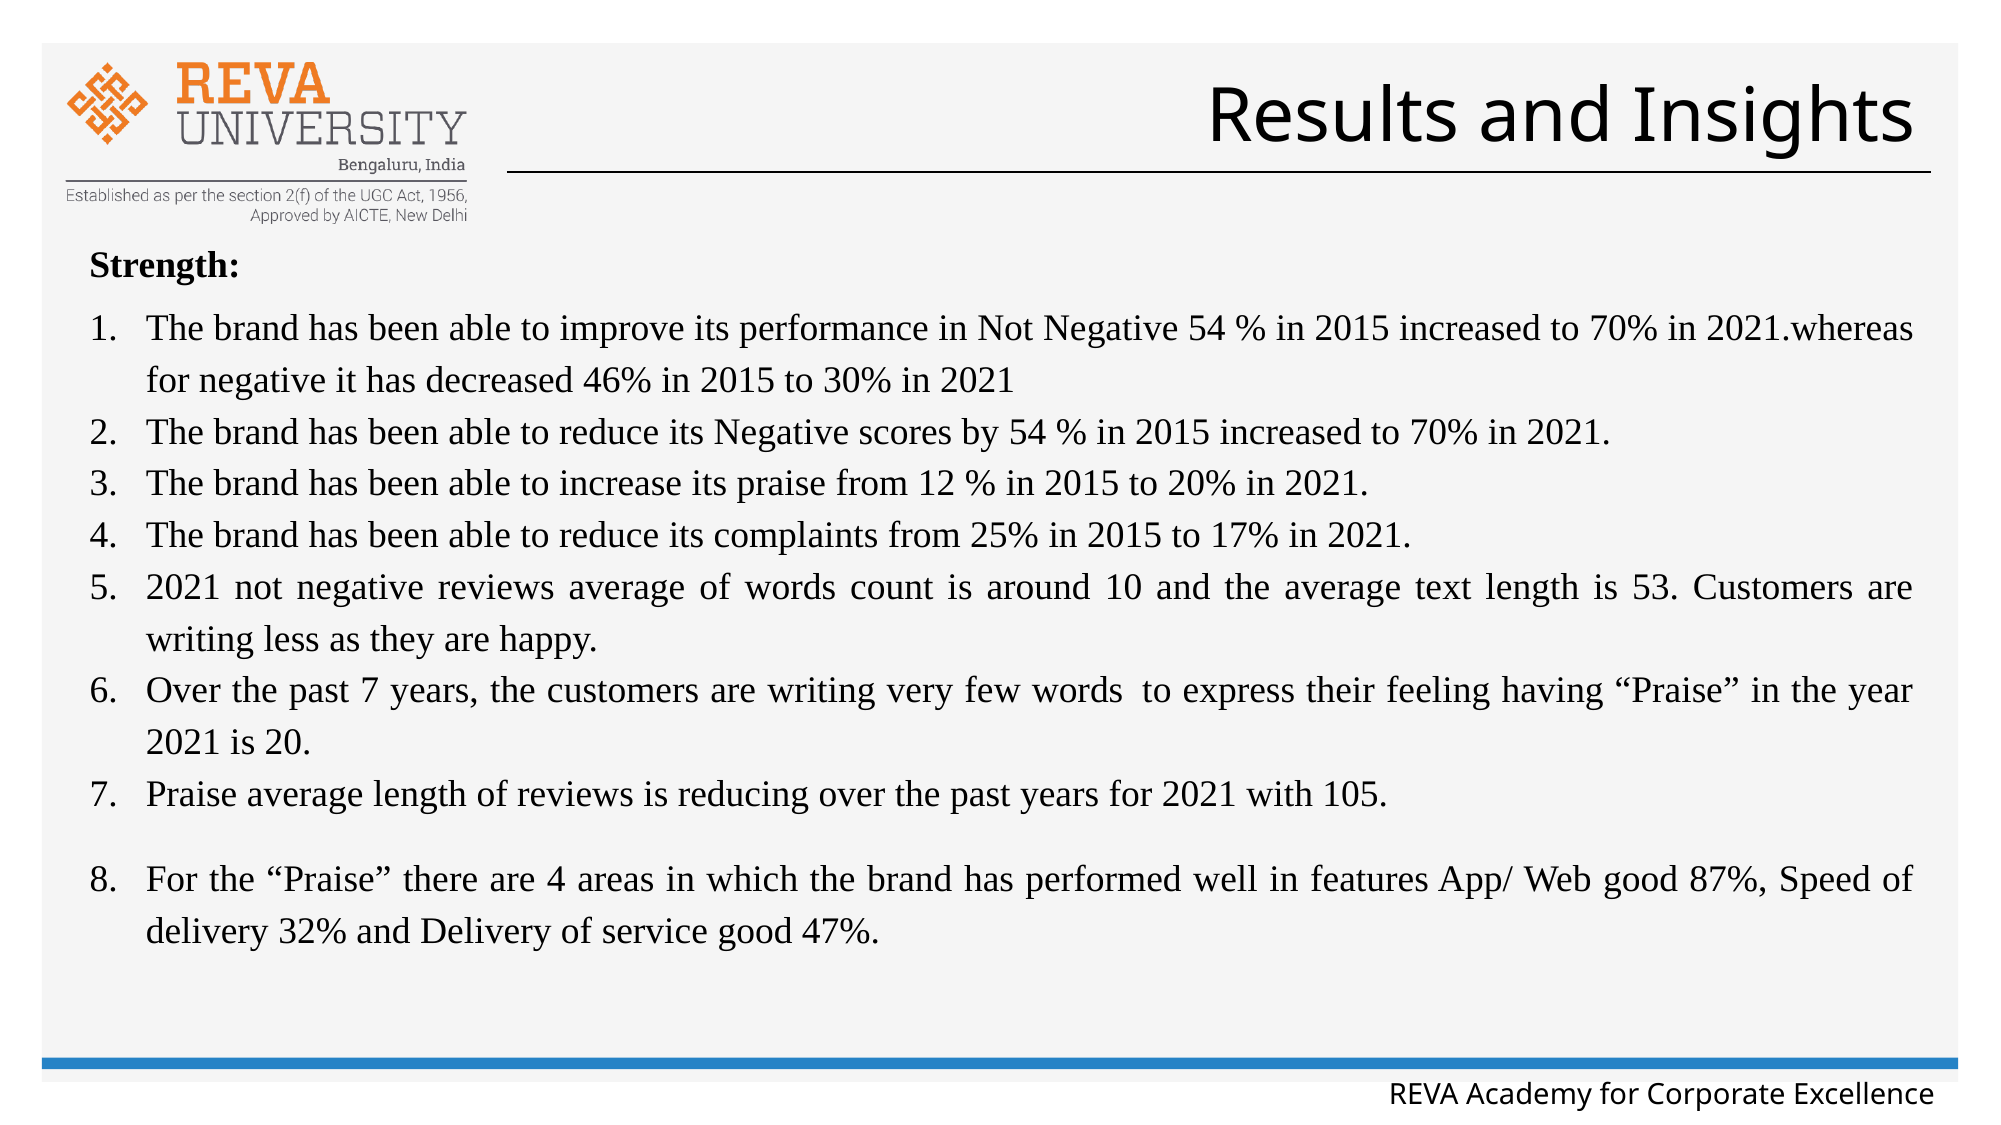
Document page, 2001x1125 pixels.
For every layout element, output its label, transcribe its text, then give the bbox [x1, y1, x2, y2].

picture [65, 62, 467, 224]
text_box Strength: [74, 225, 2000, 293]
title Results and Insights [555, 62, 1931, 173]
text_box The brand has been able to improve its performance in Not Negative 54 % in 2015 increased to 70% in 2021.whereas for negative it has decreased 46% in 2015 to 30% in 2021 The brand has been able to reduce its Negative scores by 54 % in 2015 increased to 70% in 2021. The brand has been able to increase its praise from 12 % in 2015 to 20% in 2021. The brand has been able to reduce its complaints from 25% in 2015 to 17% in 2021. 2021 not negative reviews average of words count is around 10 and the average text length is 53. Customers are writing less as they are happy. Over the past 7 years, the customers are writing very few words to express their feeling having “Praise” in the year 2021 is 20. Praise average length of reviews is reducing over the past years for 2021 with 105. For the “Praise” there are 4 areas in which the brand has performed well in features App/ Web good 87%, Speed of delivery 32% and Delivery of service good 47%. [74, 289, 1931, 1010]
